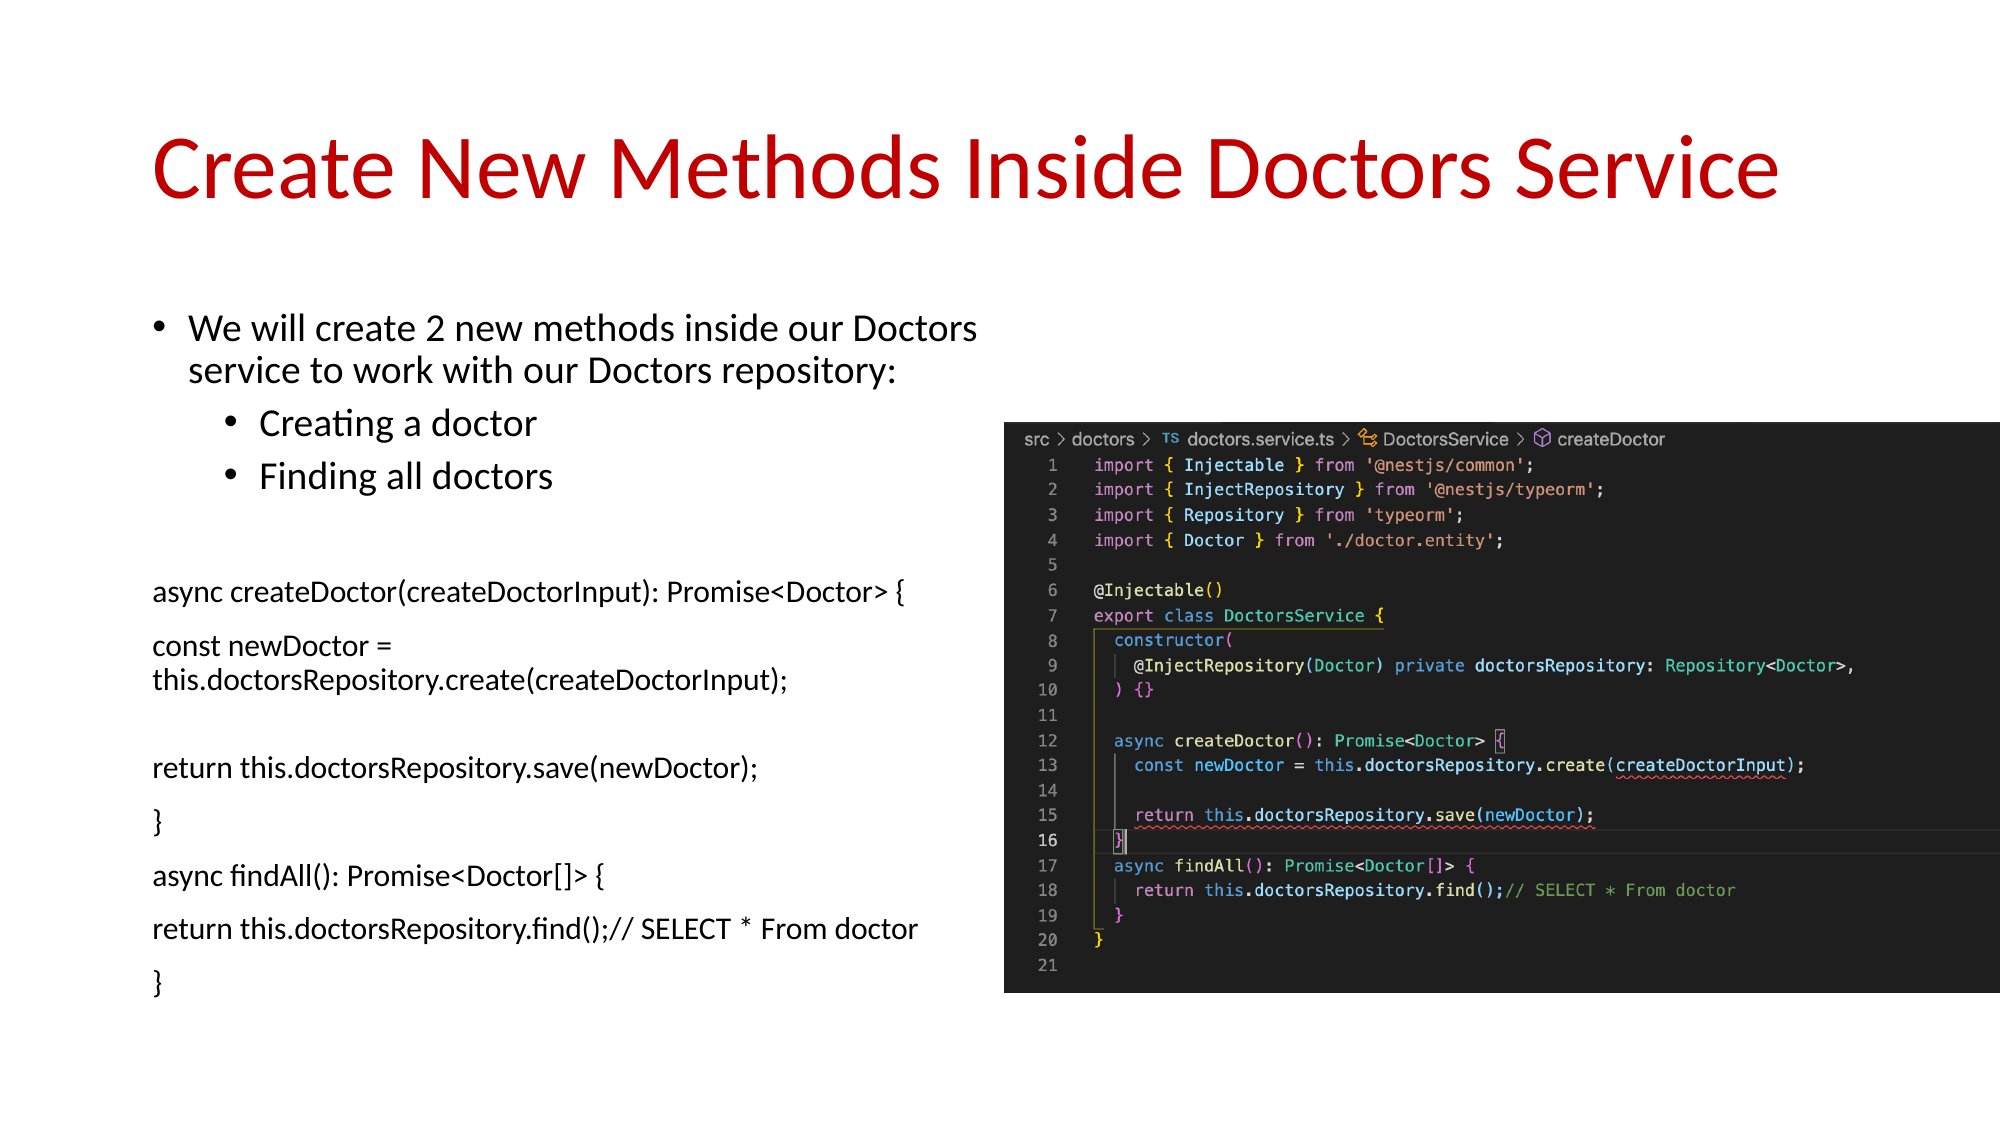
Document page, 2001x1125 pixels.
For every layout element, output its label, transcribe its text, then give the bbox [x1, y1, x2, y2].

title Create New Methods Inside Doctors Service [137, 59, 1863, 278]
picture [1004, 422, 2000, 993]
list We will create 2 new methods inside our Doctors service to work with our Doctors repository: Creating a doctor Finding all doctors async createDoctor(createDoctorInput): Promise<Doctor> { const newDoctor = this.doctorsRepository.create(createDoctorInput); return this.doctorsRepository.save(newDoctor); } async findAll(): Promise<Doctor[]> { return this.doctorsRepository.find();// SELECT * From doctor } [137, 299, 1050, 1014]
